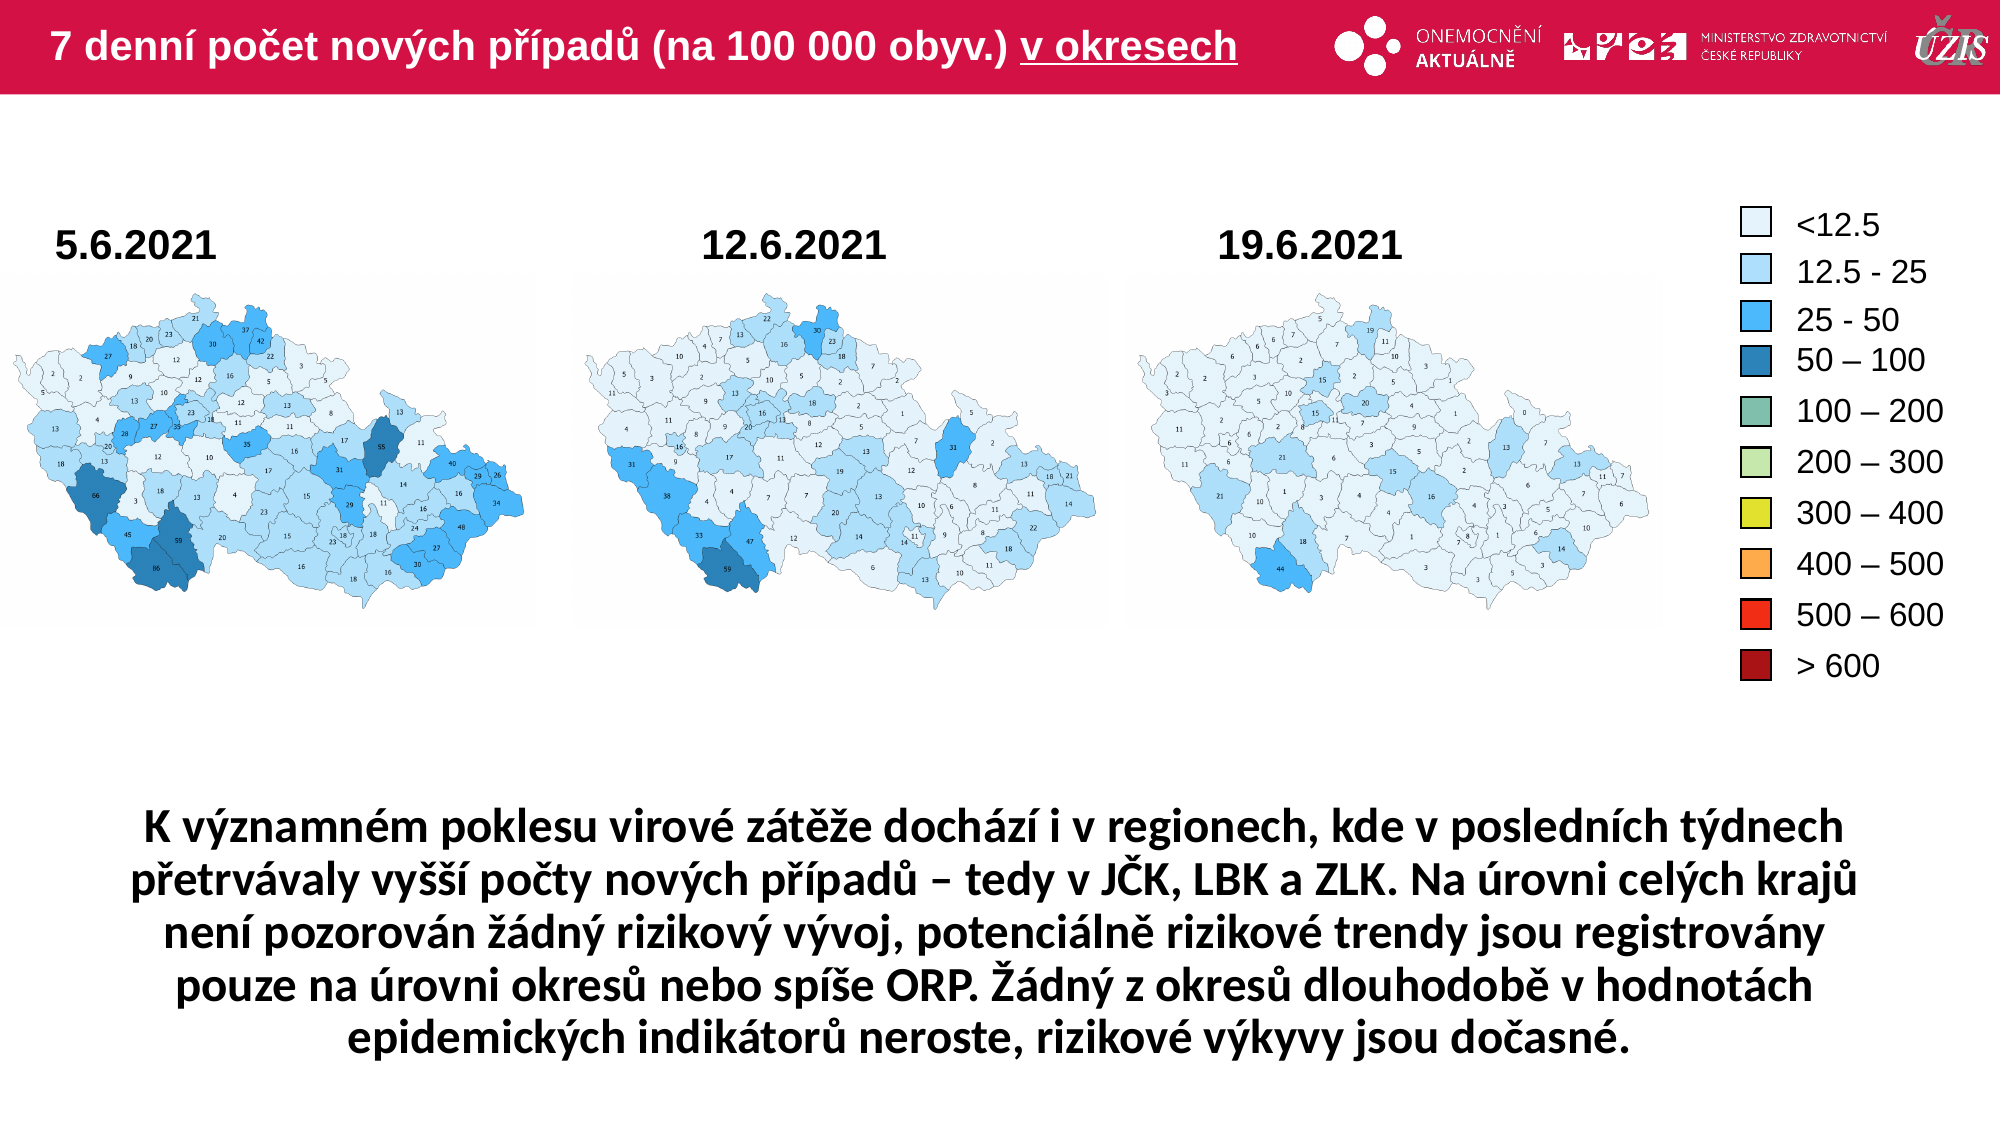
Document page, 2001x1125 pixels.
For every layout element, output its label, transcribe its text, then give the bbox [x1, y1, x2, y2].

picture [0, 274, 537, 629]
text_box 12.6.2021 [686, 210, 903, 274]
text_box > 600 [1781, 637, 1896, 692]
text_box 300 – 400 [1781, 483, 1960, 534]
text_box [1740, 497, 1772, 529]
text_box [1740, 300, 1772, 332]
text_box [1740, 548, 1772, 579]
picture [571, 274, 1109, 630]
text_box [1740, 649, 1772, 681]
text_box 12.5 - 25 [1781, 243, 1943, 298]
text_box K významném poklesu virové zátěže dochází i v regionech, kde v posledních týdnech přetrvávaly vyšší počty nových případů – tedy v JČK, LBK a ZLK. Na úrovni celých krajů není pozorován žádný rizikový vývoj, potenciálně rizikové trendy jsou registrovány pouze na úrovni okresů nebo spíše ORP. Žádný z okresů dlouhodobě v hodnotách epidemických indikátorů neroste, rizikové výkyvy jsou dočasné. [90, 793, 1900, 1075]
text_box [1740, 206, 1772, 237]
text_box 100 – 200 [1781, 381, 1960, 432]
text_box 19.6.2021 [1202, 210, 1419, 274]
picture [1915, 15, 1989, 66]
text_box [1740, 598, 1772, 630]
text_box 400 – 500 [1781, 534, 1960, 586]
title 7 denní počet nových případů (na 100 000 obyv.) v okresech [34, 0, 1696, 95]
text_box 25 - 50 [1781, 298, 1915, 346]
text_box [1740, 253, 1772, 284]
picture [1124, 274, 1662, 629]
picture [1696, 31, 1888, 60]
text_box 500 – 600 [1781, 586, 1960, 641]
text_box 50 – 100 [1781, 330, 1941, 381]
text_box 200 – 300 [1781, 432, 1960, 483]
text_box 5.6.2021 [40, 210, 233, 274]
text_box [1740, 446, 1772, 478]
text_box <12.5 [1781, 196, 1896, 251]
text_box [1740, 396, 1772, 427]
text_box [1740, 345, 1772, 377]
